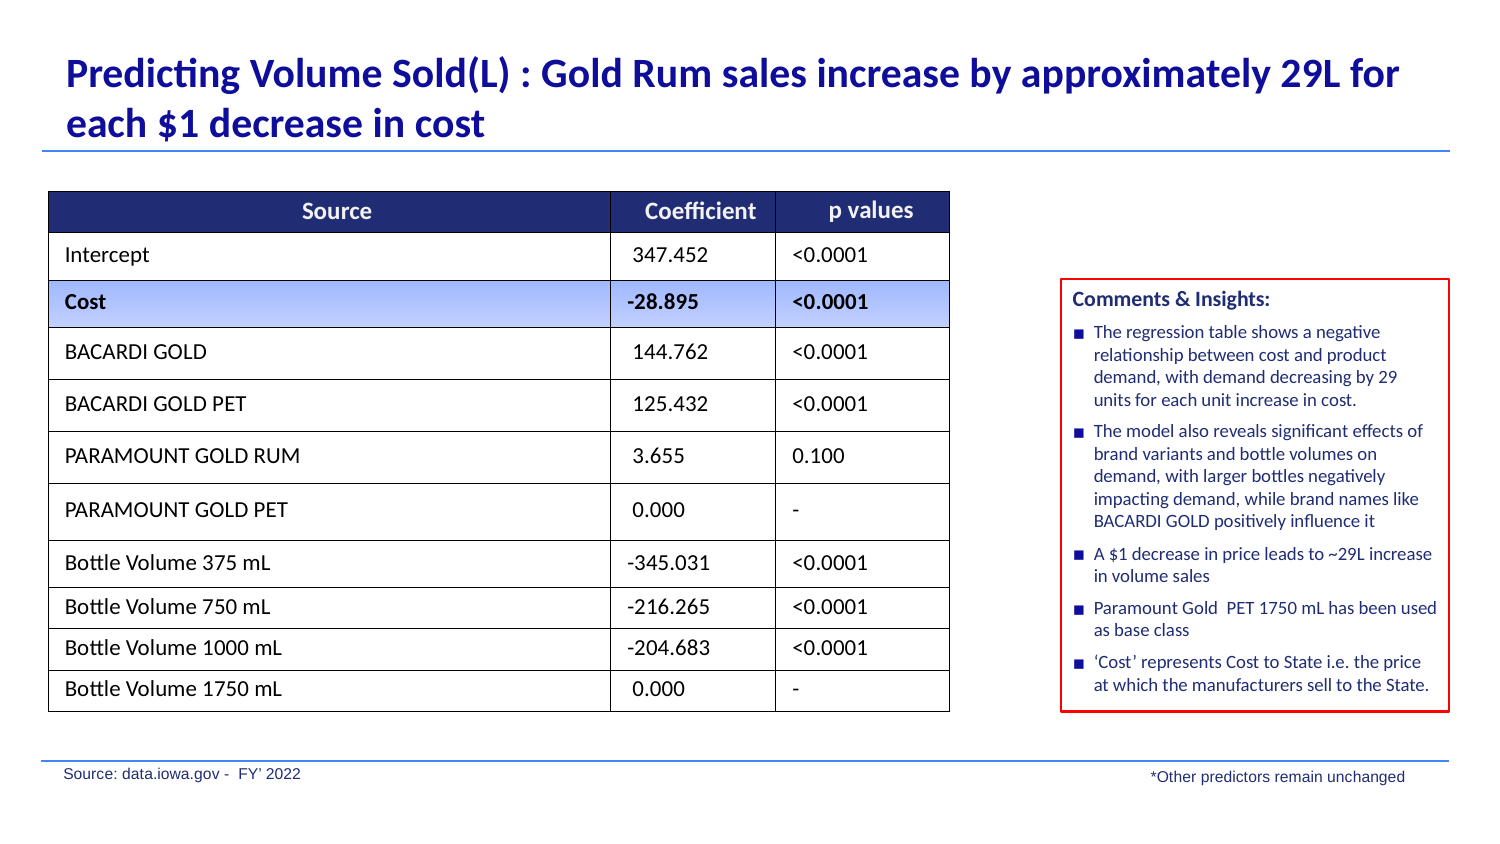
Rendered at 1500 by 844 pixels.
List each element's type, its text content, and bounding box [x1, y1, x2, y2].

table_cell -345.031 [611, 541, 775, 587]
table_cell BACARDI GOLD PET [49, 380, 610, 431]
table_cell Bottle Volume 1000 mL [49, 629, 610, 670]
table_cell PARAMOUNT GOLD RUM [49, 432, 610, 483]
table_cell <0.0001 [776, 233, 949, 280]
text_box Comments & Insights: The regression table shows a negative relationship between cost and product demand, with demand decreasing by 29 units for each unit increase in cost. The model also reveals significant effects of brand variants and bottle volumes on demand, with larger bottles negatively impacting demand, while brand names like BACARDI GOLD positively influence it A $1 decrease in price leads to ~29L increase in volume sales Paramount Gold PET 1750 mL has been used as base class ‘Cost’ represents Cost to State i.e. the price at which the manufacturers sell to the State. [1061, 278, 1449, 712]
table_header Coefficient [611, 192, 775, 232]
table_cell PARAMOUNT GOLD PET [49, 484, 610, 540]
table_cell - [776, 484, 949, 540]
table_cell 0.100 [776, 432, 949, 483]
table_cell <0.0001 [776, 541, 949, 587]
table_cell -204.683 [611, 629, 775, 670]
table_cell 347.452 [611, 233, 775, 280]
table_cell 125.432 [611, 380, 775, 431]
table_cell Cost [49, 281, 610, 327]
table_cell 0.000 [611, 671, 775, 711]
table_cell <0.0001 [776, 380, 949, 431]
table_header p values [776, 192, 949, 232]
table_cell BACARDI GOLD [49, 328, 610, 379]
table_cell Bottle Volume 750 mL [49, 588, 610, 628]
table_cell - [776, 671, 949, 711]
table_cell -216.265 [611, 588, 775, 628]
text_box Source: data.iowa.gov - FY’ 2022 [58, 770, 328, 788]
table_cell -28.895 [611, 281, 775, 327]
table_cell 0.000 [611, 484, 775, 540]
table_cell Bottle Volume 375 mL [49, 541, 610, 587]
title Predicting Volume Sold(L) : Gold Rum sales increase by approximately 29L for each $1 decrease in cost [51, 30, 1449, 125]
table_cell <0.0001 [776, 328, 949, 379]
table_cell 144.762 [611, 328, 775, 379]
table_cell Bottle Volume 1750 mL [49, 671, 610, 711]
table_cell 3.655 [611, 432, 775, 483]
table_header Source [49, 192, 610, 232]
table_cell Intercept [49, 233, 610, 280]
text_box *Other predictors remain unchanged [1135, 759, 1459, 794]
table_cell <0.0001 [776, 281, 949, 327]
table_cell <0.0001 [776, 629, 949, 670]
table_cell <0.0001 [776, 588, 949, 628]
